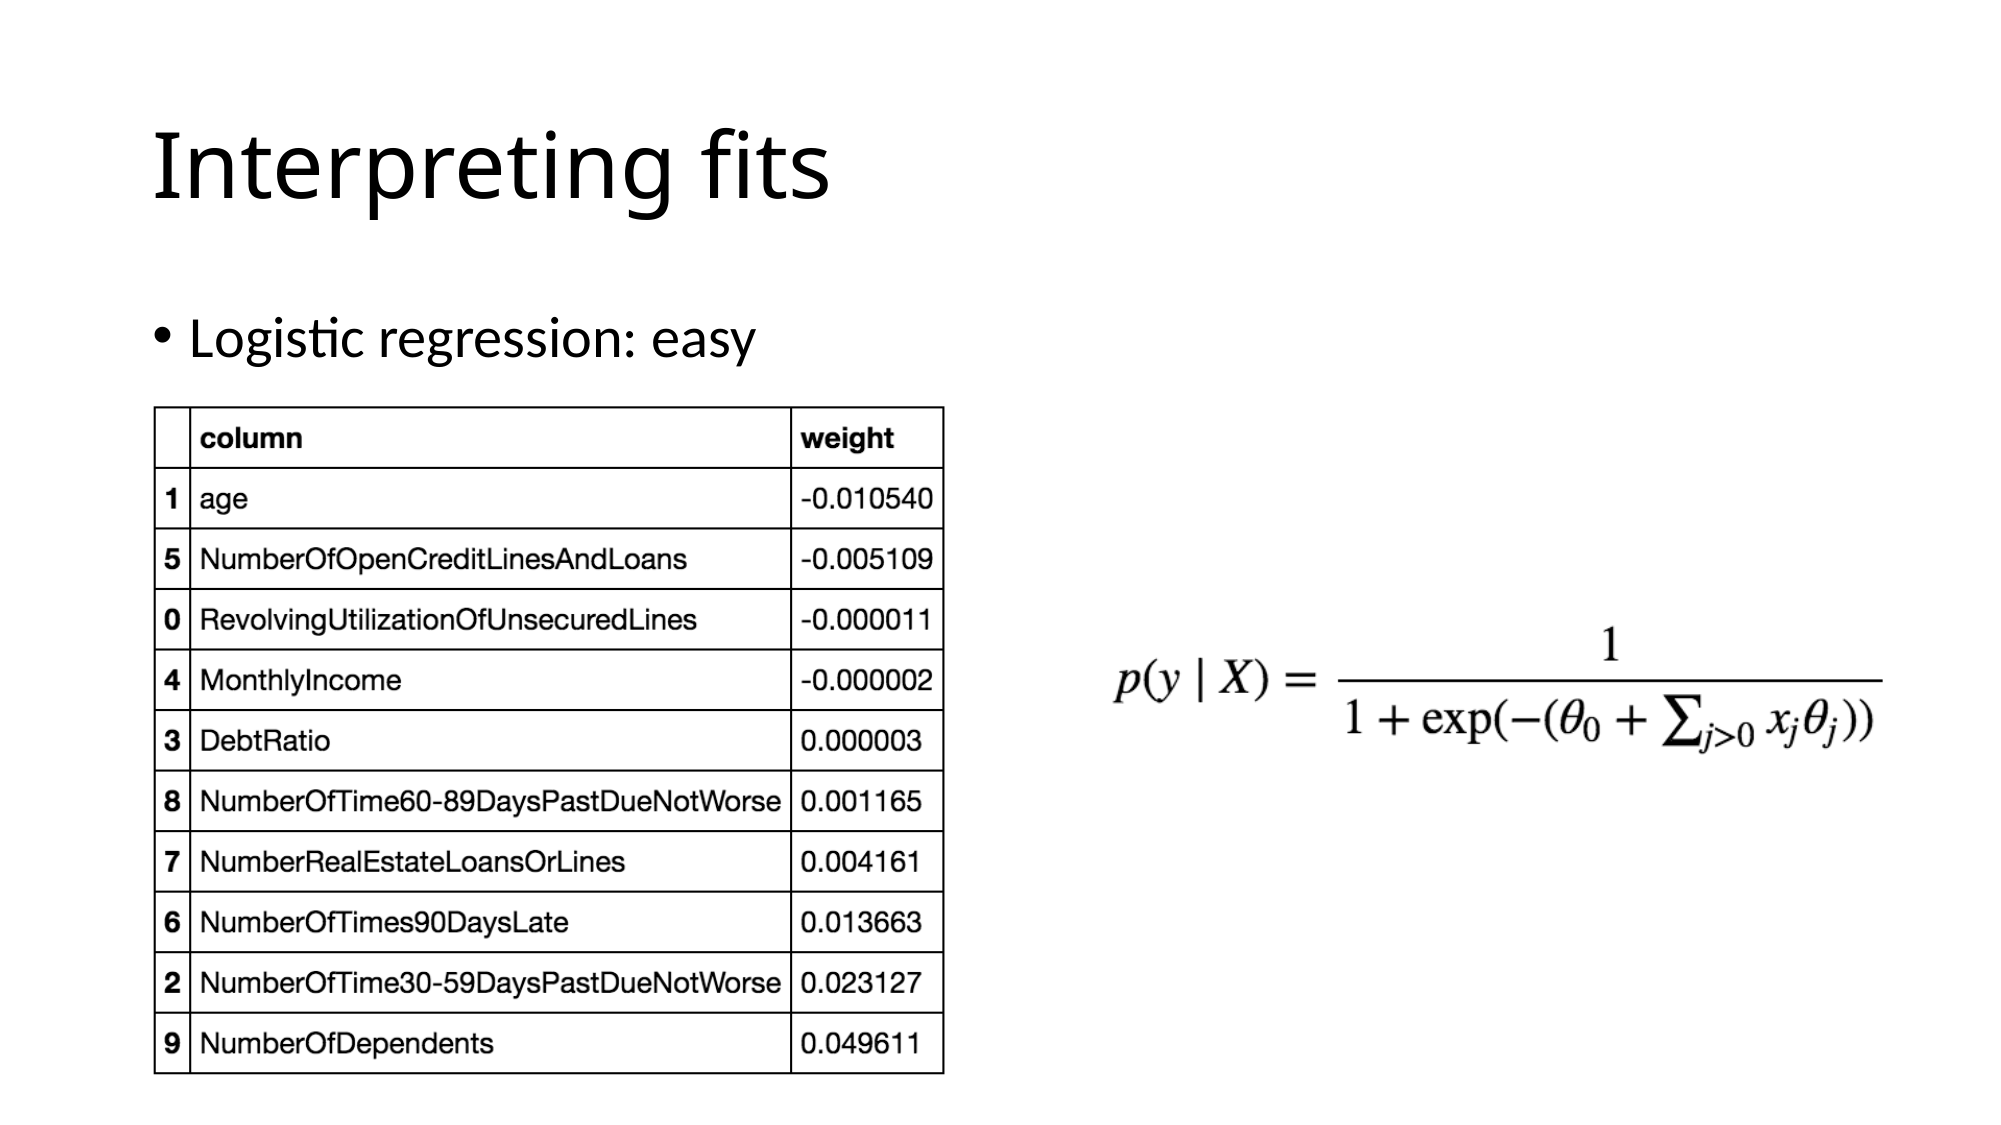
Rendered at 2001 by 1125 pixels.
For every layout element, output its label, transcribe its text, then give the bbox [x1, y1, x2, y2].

picture [1086, 615, 1907, 771]
list Logistic regression: easy [137, 299, 1863, 771]
picture [137, 398, 957, 1091]
title Interpreting fits [137, 59, 1863, 278]
